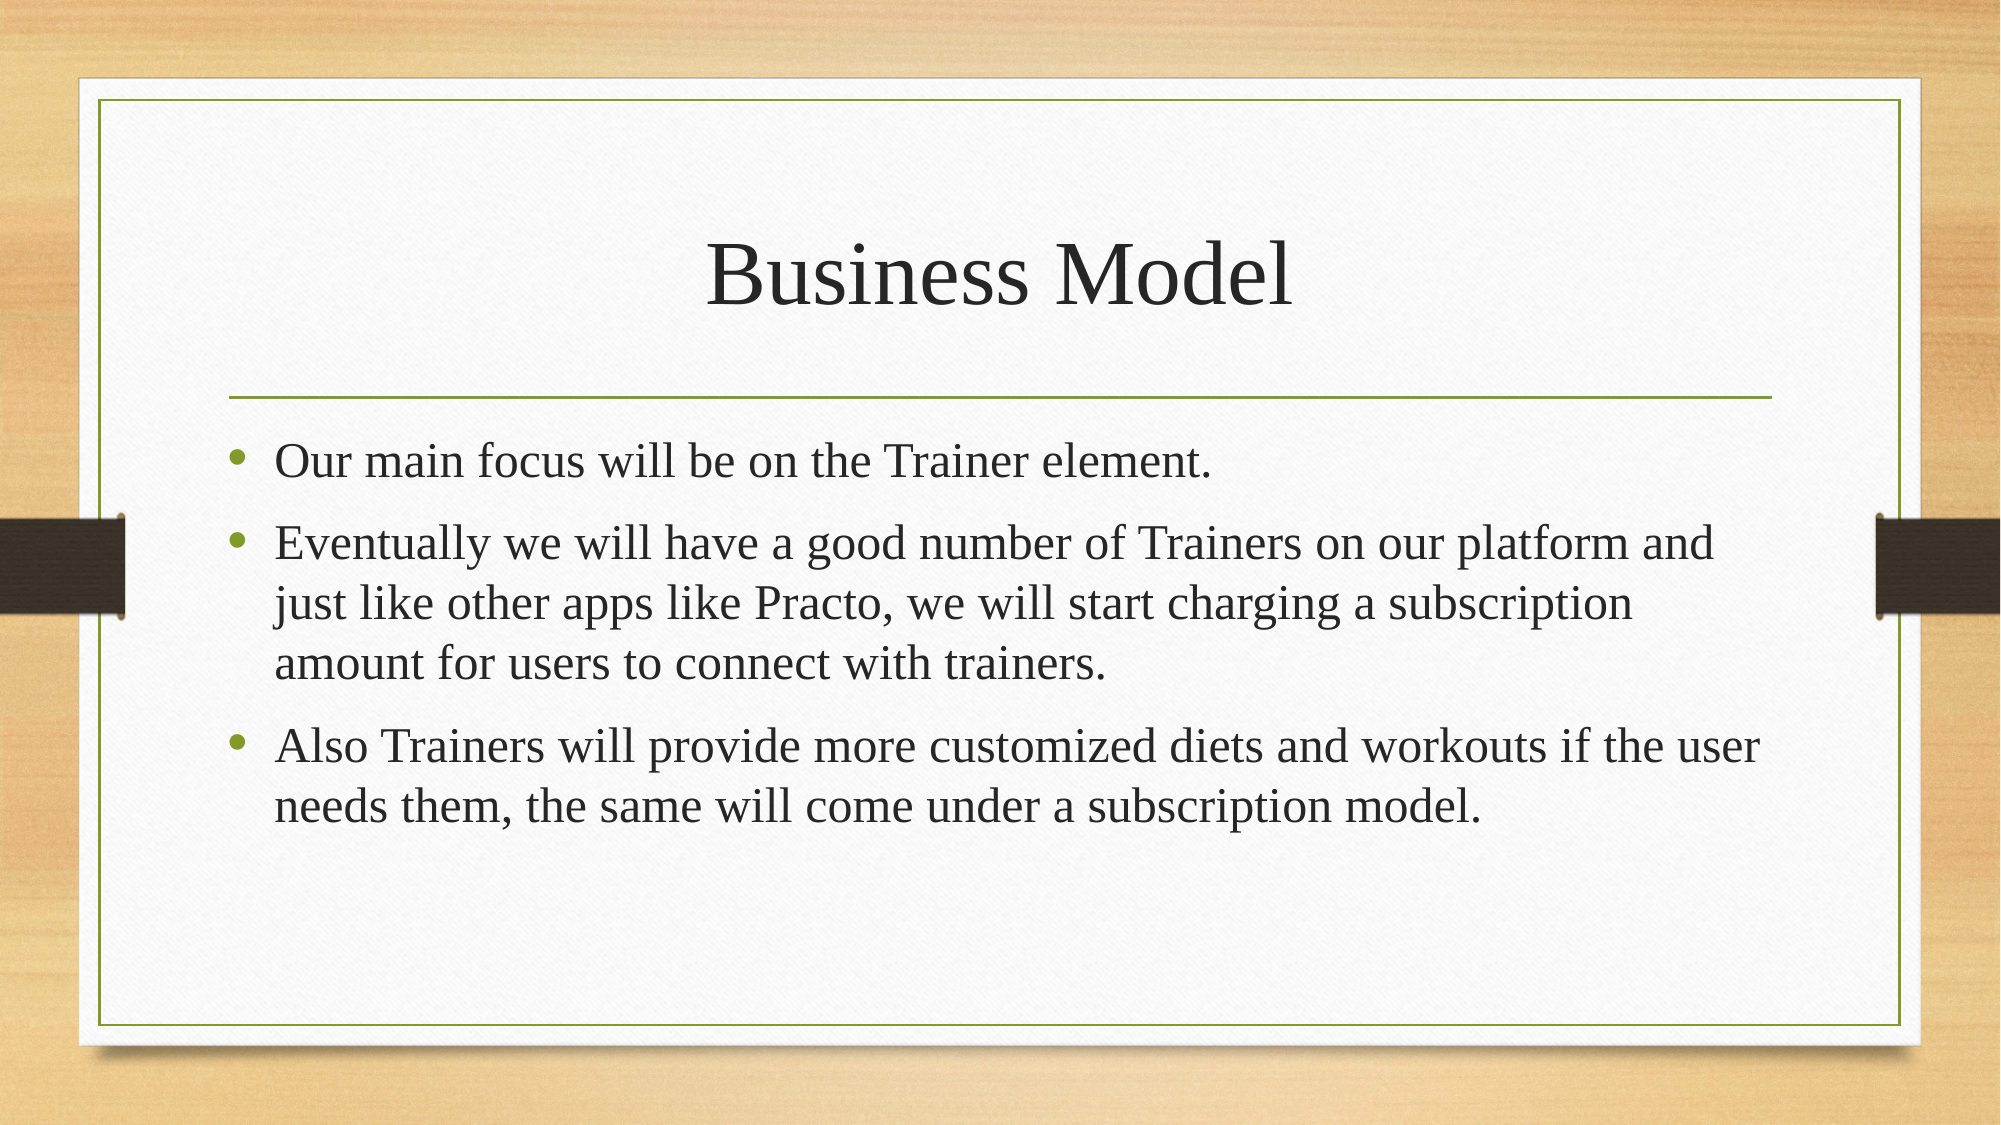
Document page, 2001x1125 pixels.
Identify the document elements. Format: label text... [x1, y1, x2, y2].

list Our main focus will be on the Trainer element. Eventually we will have a good number of Trainers on our platform and just like other apps like Practo, we will start charging a subscription amount for users to connect with trainers. Also Trainers will provide more customized diets and workouts if the user needs them, the same will come under a subscription model. [212, 419, 1788, 964]
picture [0, 0, 2001, 1125]
title Business Model [212, 161, 1788, 375]
